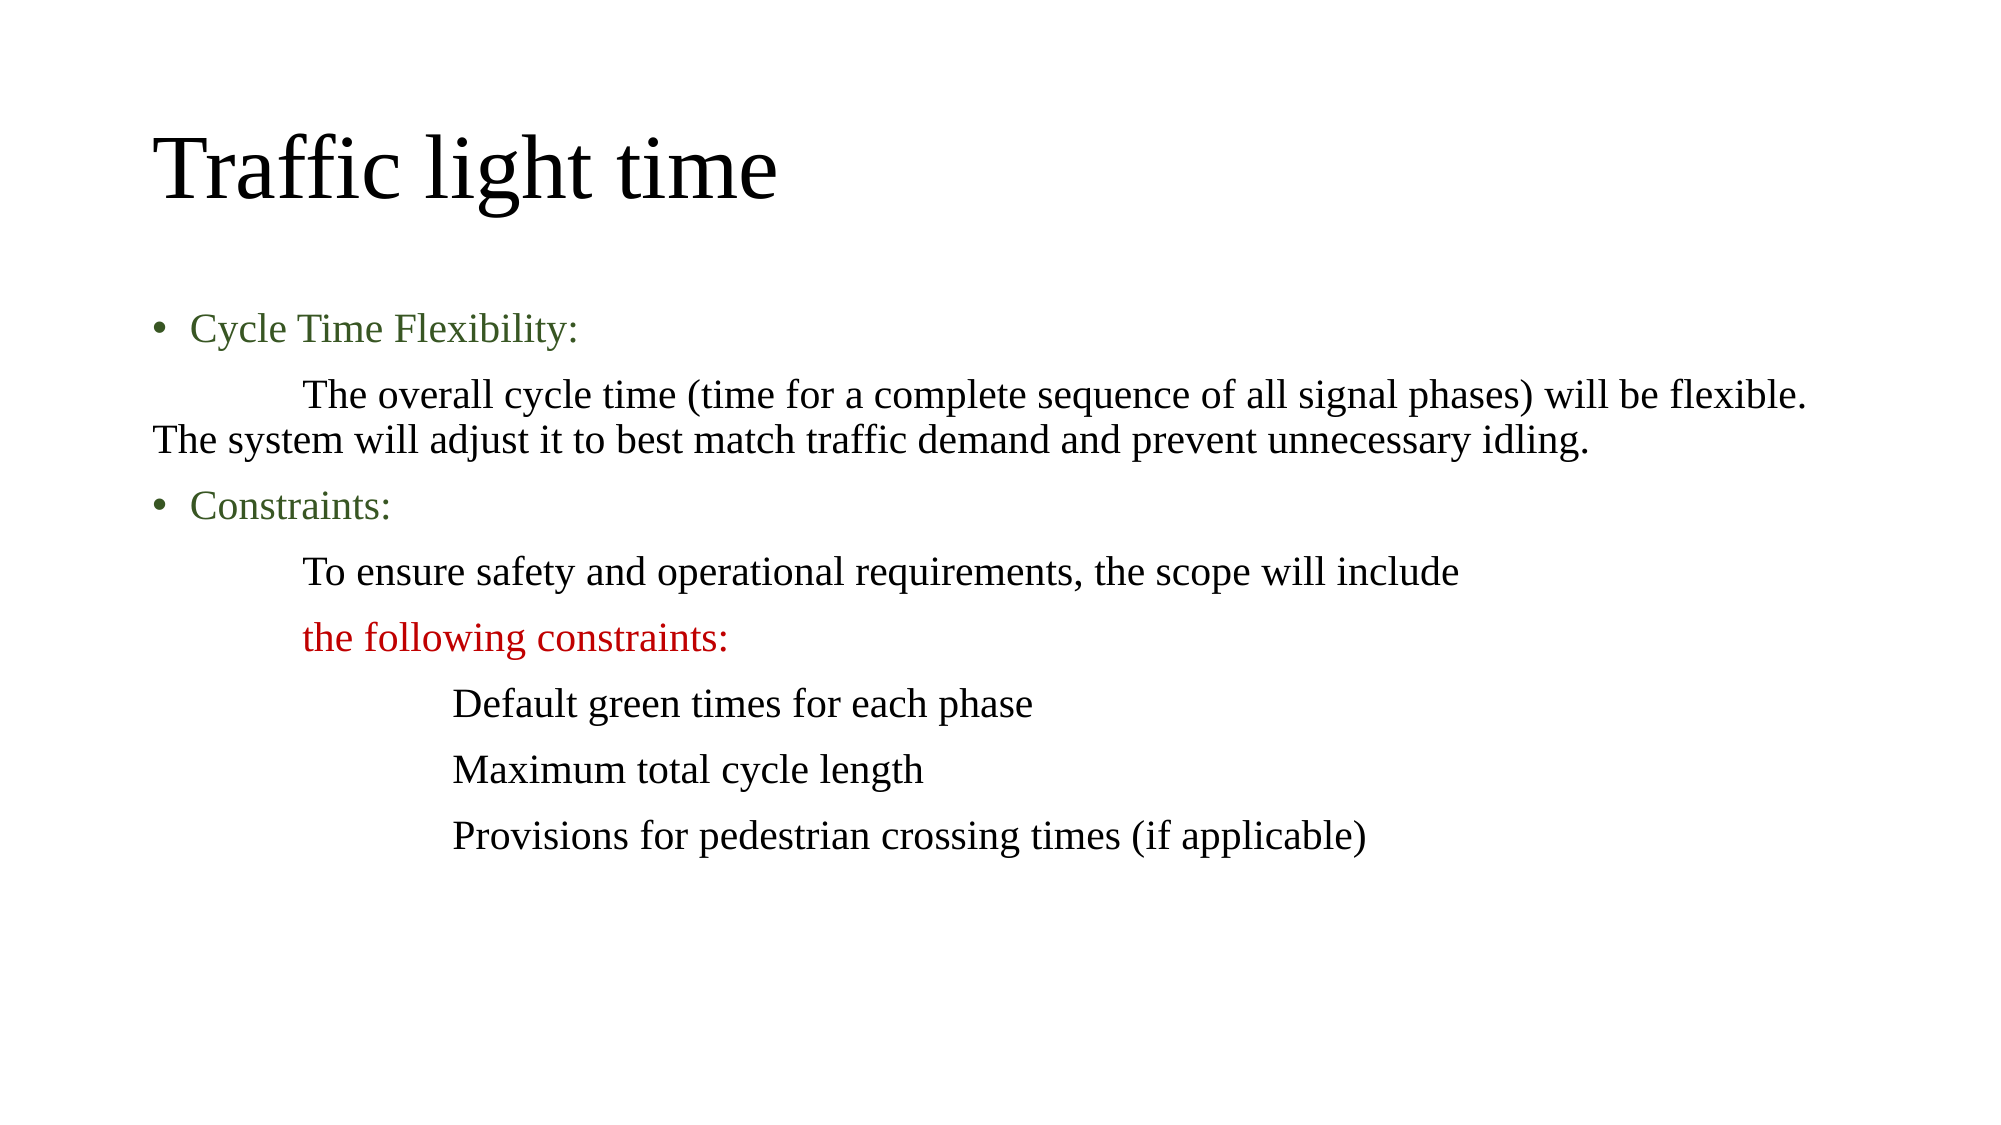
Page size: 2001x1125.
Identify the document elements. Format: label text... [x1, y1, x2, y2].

title Traffic light time [137, 59, 1863, 278]
list Cycle Time Flexibility: The overall cycle time (time for a complete sequence of all signal phases) will be flexible. The system will adjust it to best match traffic demand and prevent unnecessary idling. Constraints: To ensure safety and operational requirements, the scope will include the following constraints: Default green times for each phase Maximum total cycle length Provisions for pedestrian crossing times (if applicable) [137, 299, 1863, 1014]
